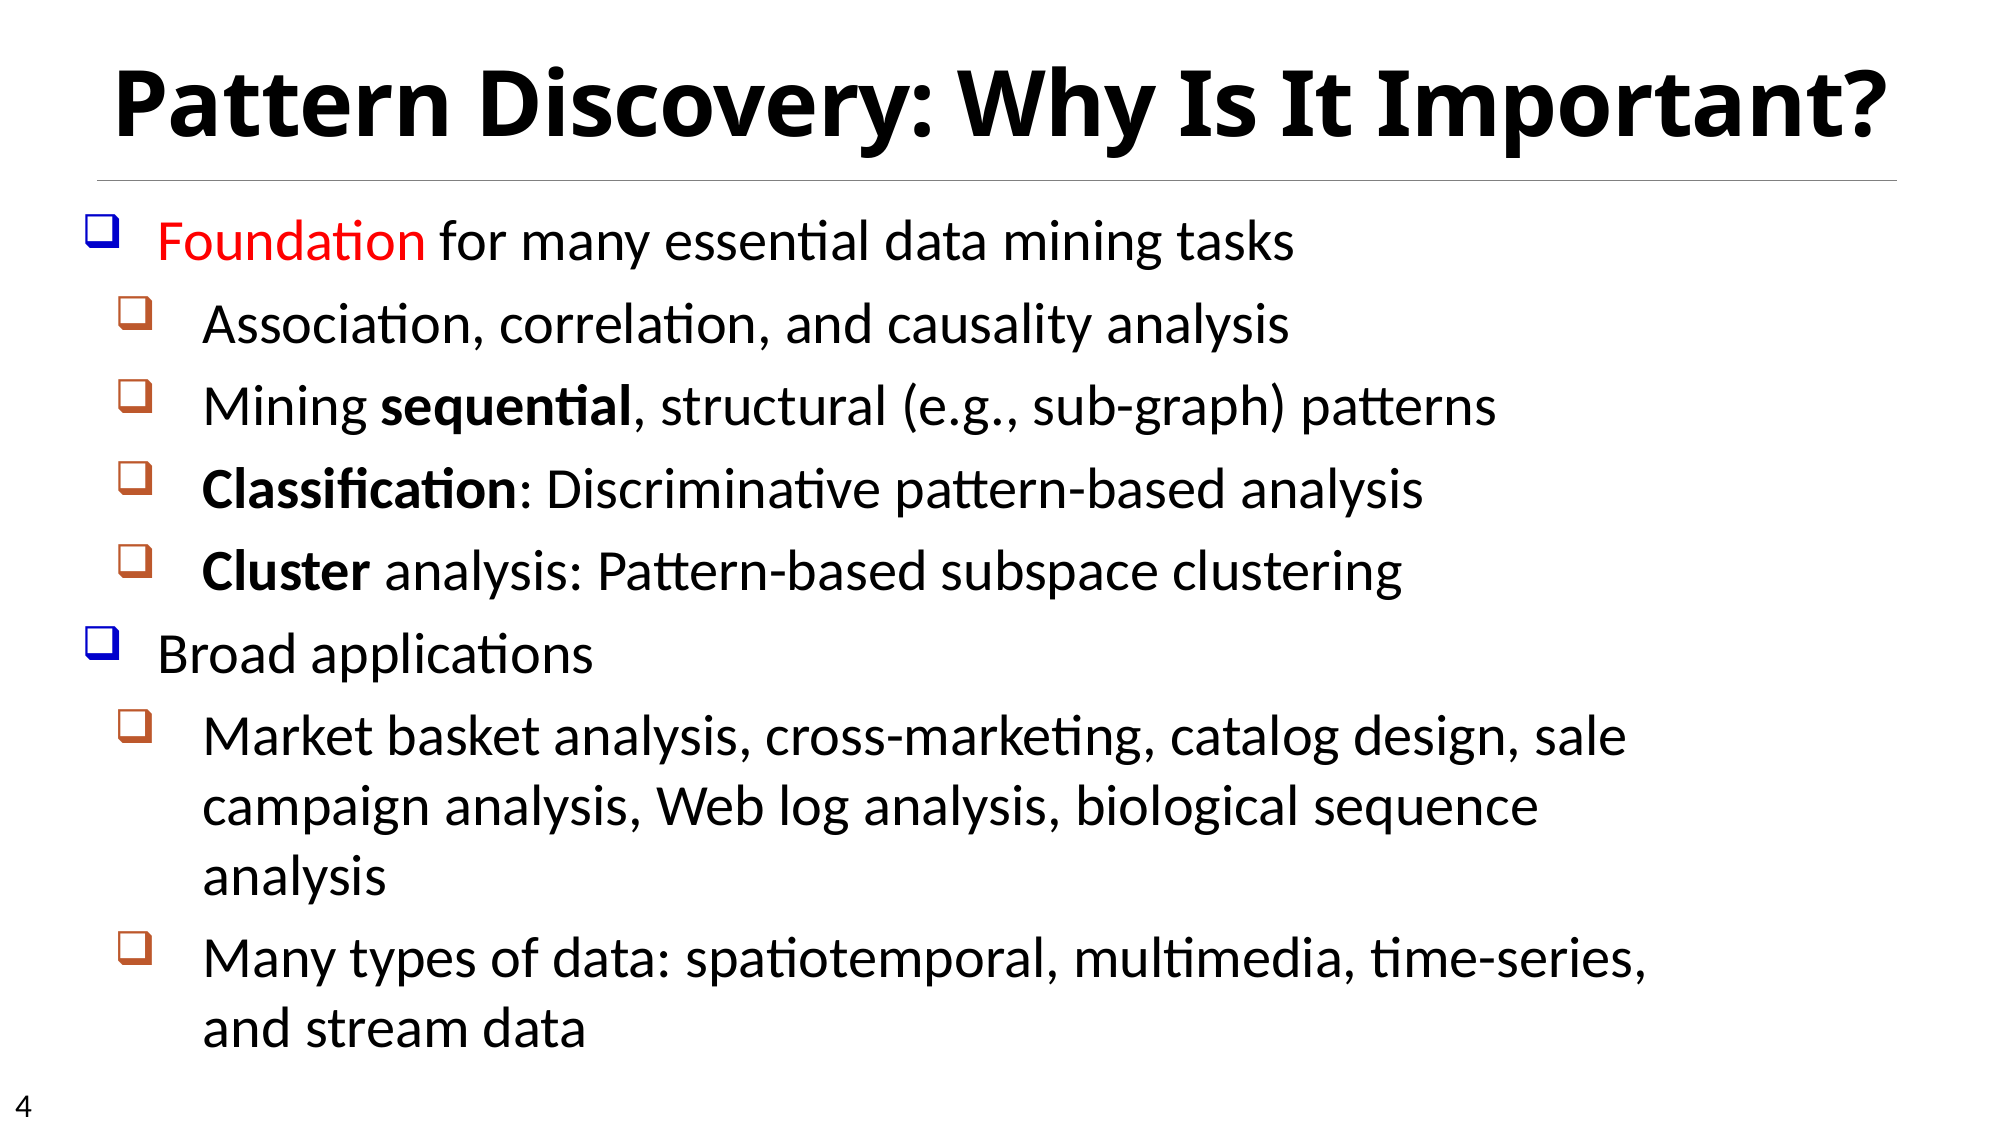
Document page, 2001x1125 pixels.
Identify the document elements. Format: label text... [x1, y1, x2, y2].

list Foundation for many essential data mining tasks Association, correlation, and causality analysis Mining sequential, structural (e.g., sub-graph) patterns Classification: Discriminative pattern-based analysis Cluster analysis: Pattern-based subspace clustering Broad applications Market basket analysis, cross-marketing, catalog design, sale campaign analysis, Web log analysis, biological sequence analysis Many types of data: spatiotemporal, multimedia, time-series, and stream data [66, 194, 1747, 1082]
title Pattern Discovery: Why Is It Important? [0, 37, 2000, 163]
